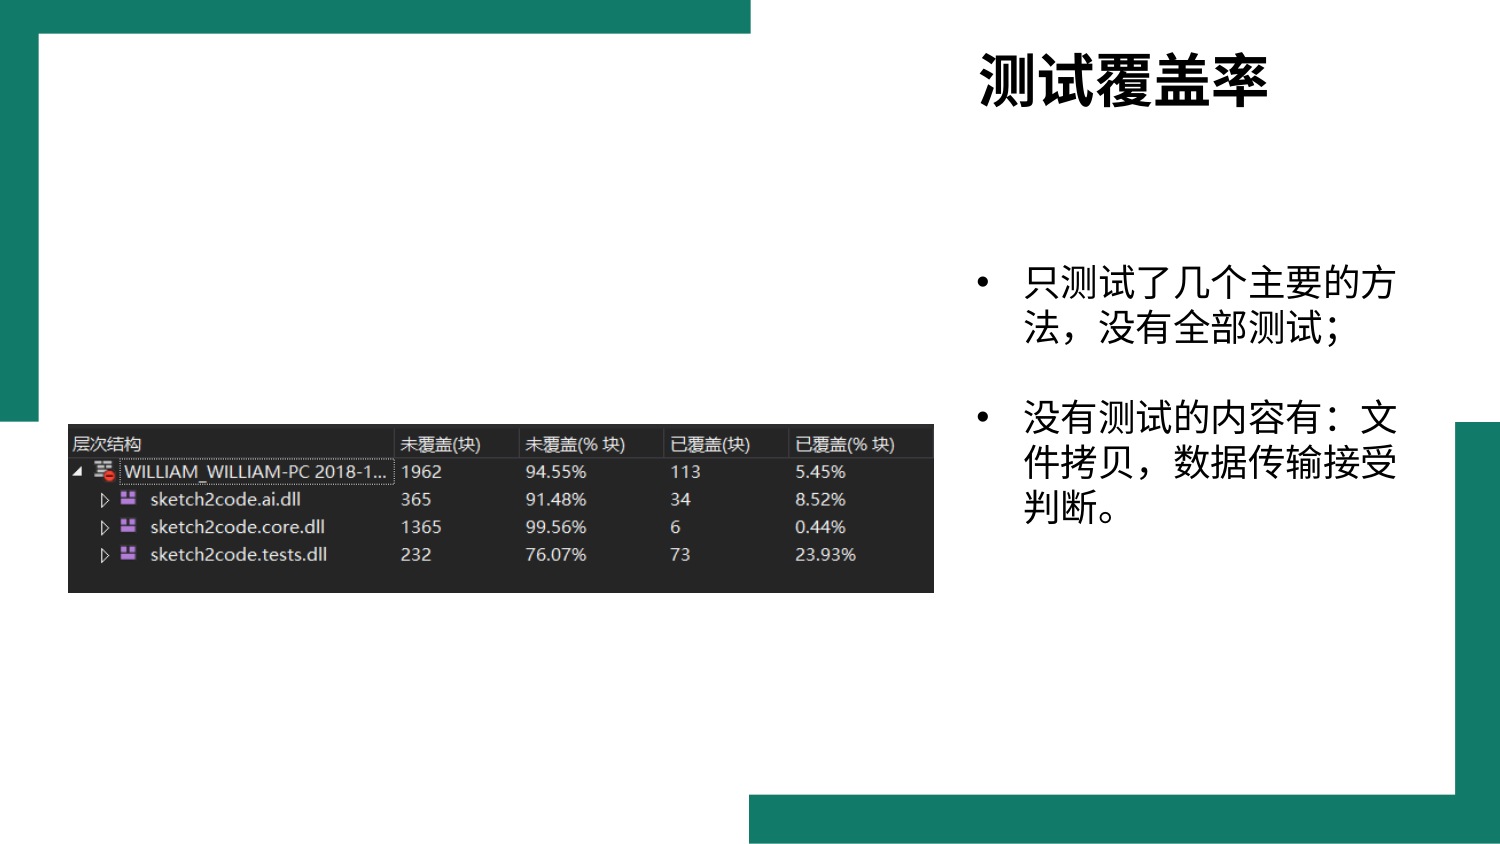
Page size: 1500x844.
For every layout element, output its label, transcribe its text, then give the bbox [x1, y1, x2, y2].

picture [68, 424, 934, 593]
text_box 测试覆盖率 [963, 36, 1285, 122]
text_box 只测试了几个主要的方法，没有全部测试； 没有测试的内容有：文件拷贝，数据传输接受判断。 [961, 251, 1431, 627]
